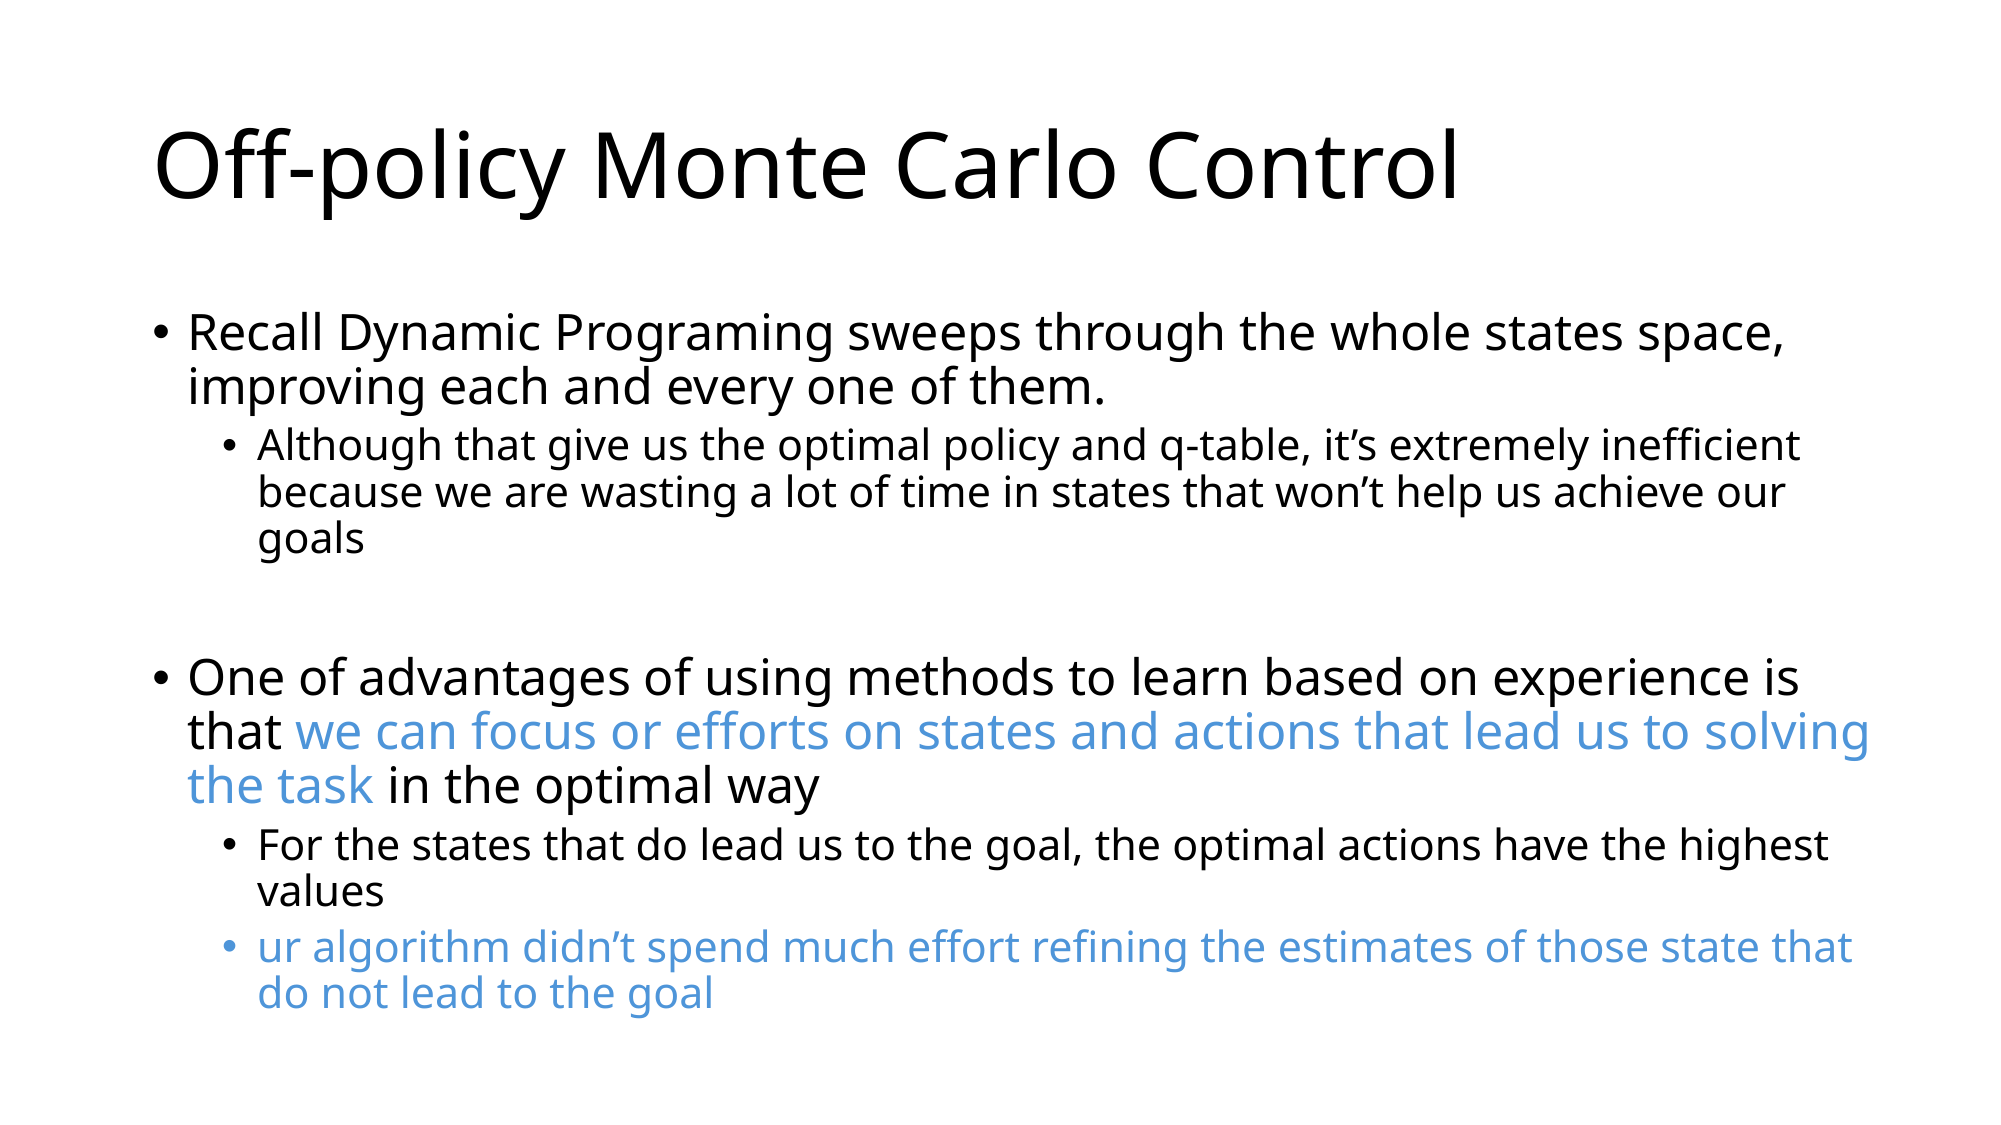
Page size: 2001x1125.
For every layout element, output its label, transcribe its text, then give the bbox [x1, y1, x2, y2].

title Off-policy Monte Carlo Control [137, 59, 1863, 278]
